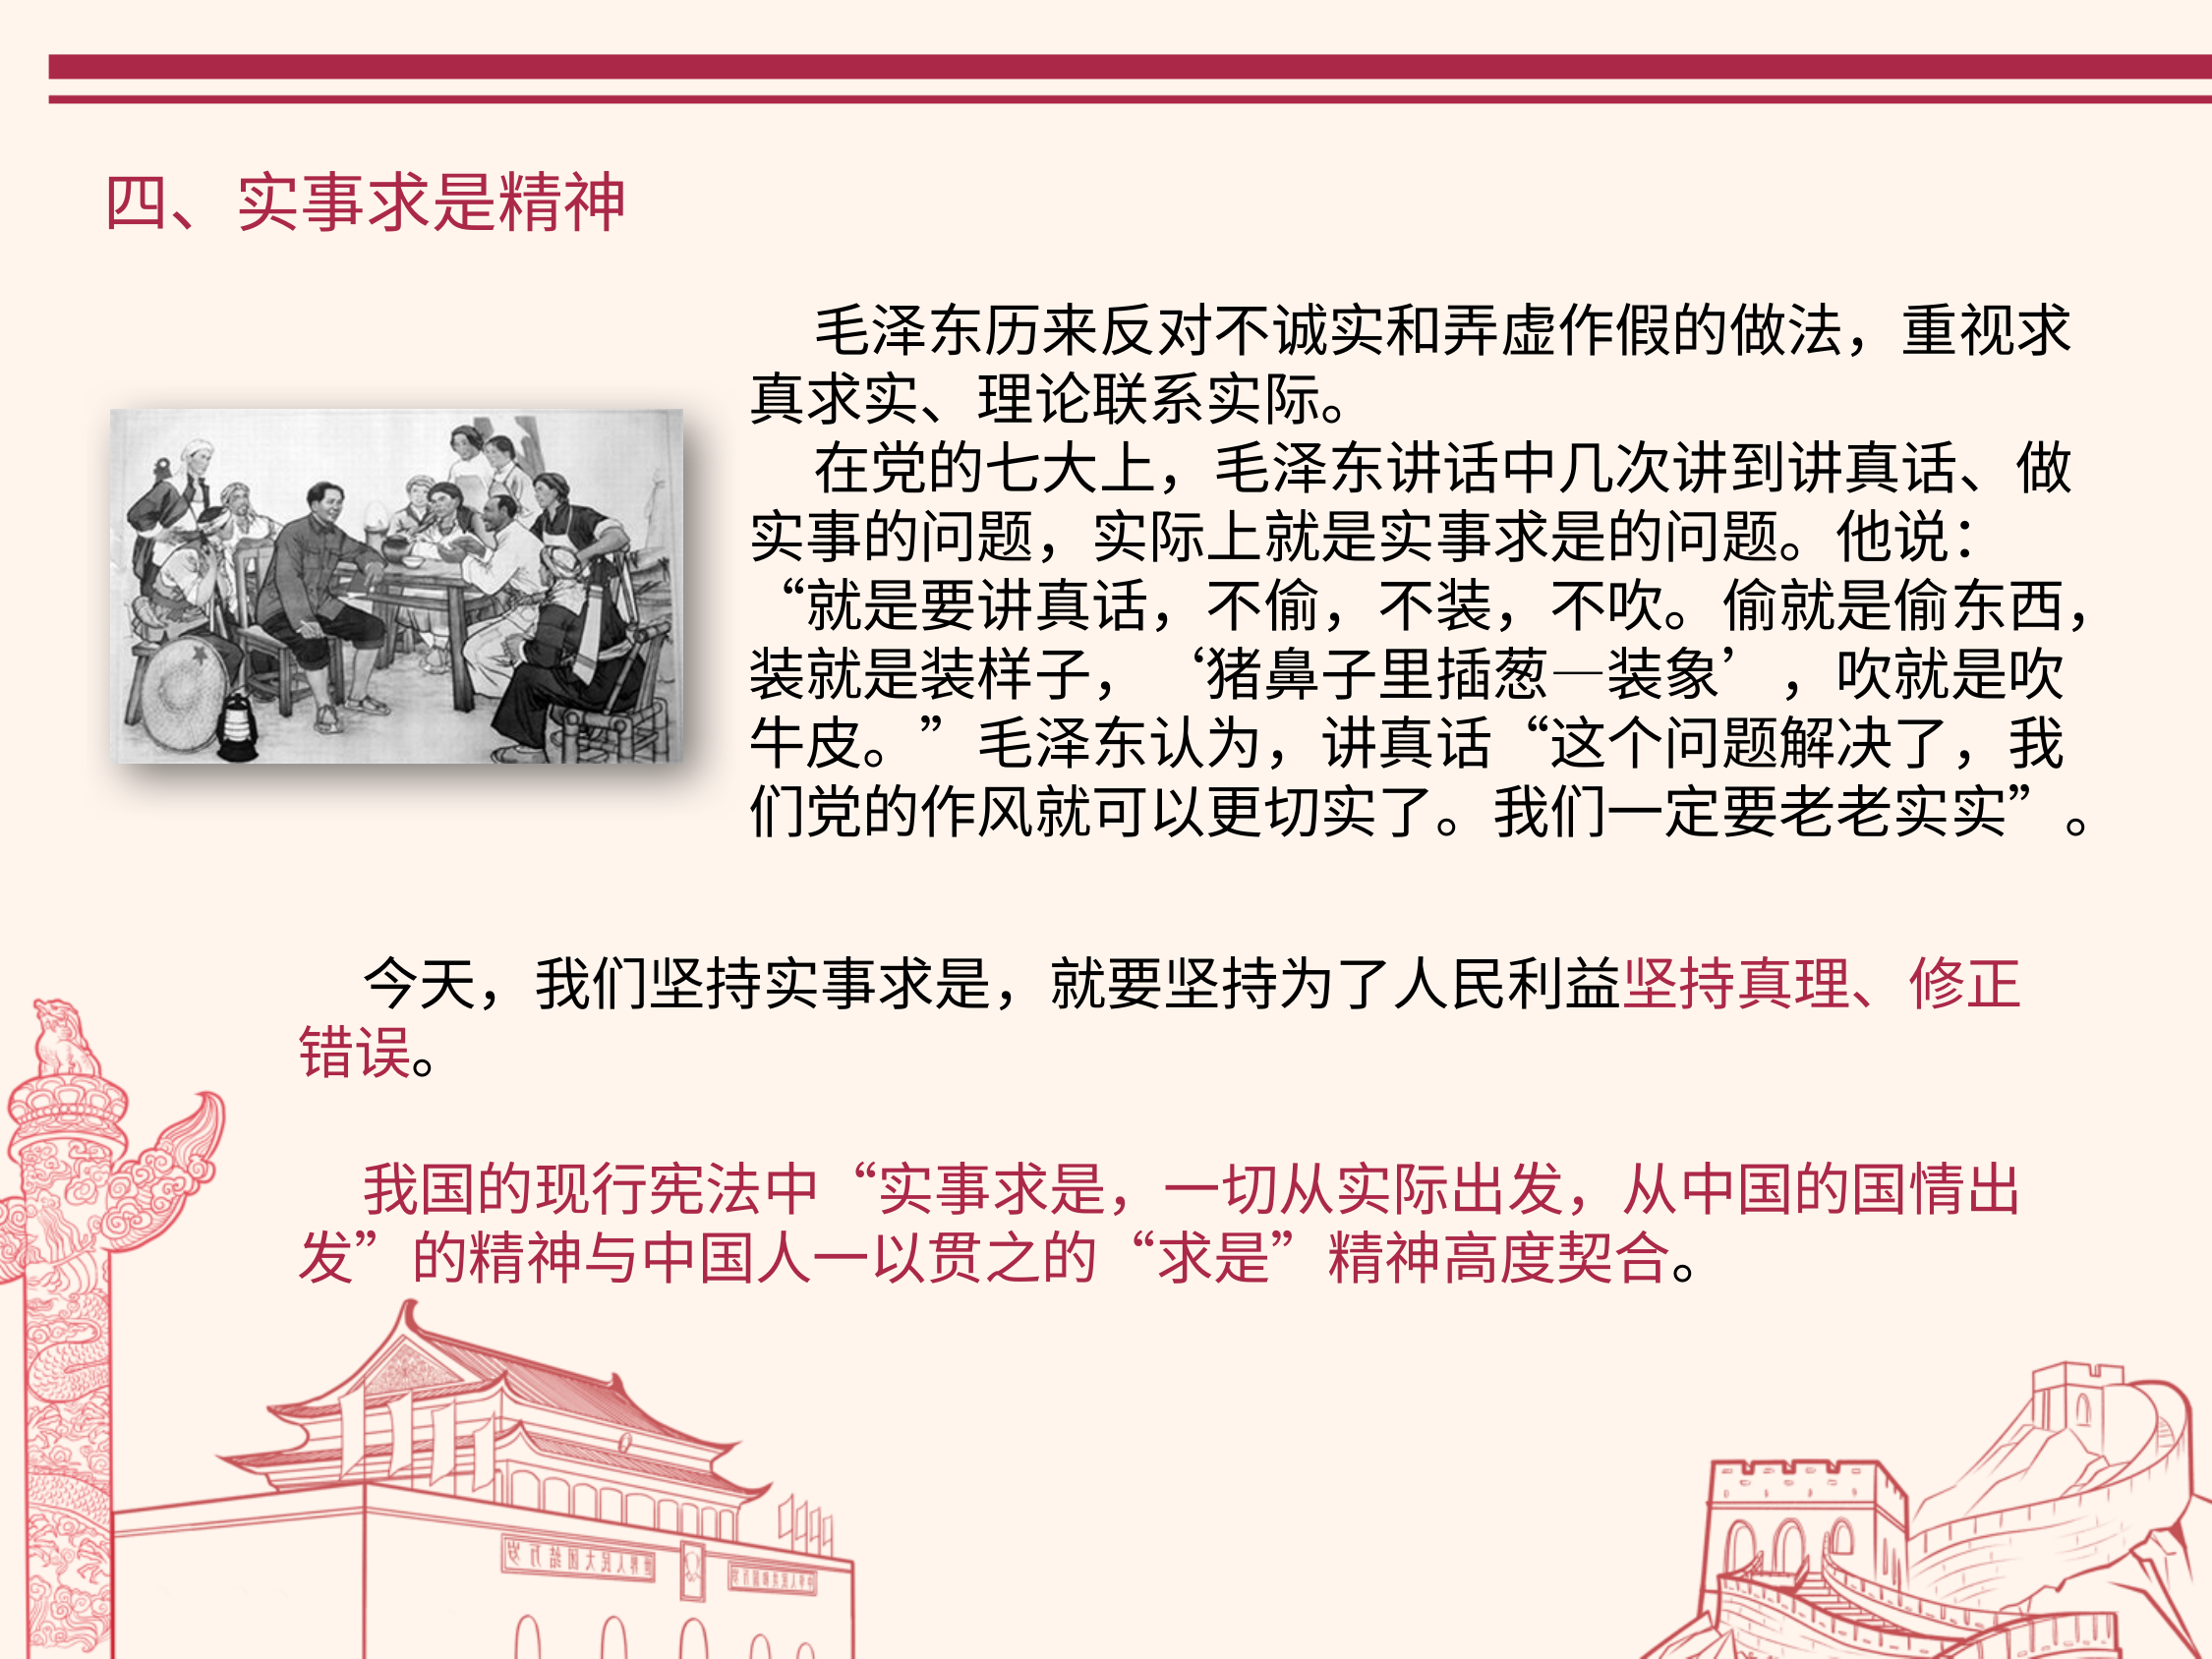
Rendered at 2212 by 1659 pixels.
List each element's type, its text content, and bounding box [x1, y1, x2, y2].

text_box 今天，我们坚持实事求是，就要坚持为了人民利益坚持真理、修正错误。 我国的现行宪法中“实事求是，一切从实际出发，从中国的国情出发”的精神与中国人一以贯之的“求是”精神高度契合。 [282, 940, 2073, 1298]
picture [0, 0, 2212, 1659]
text_box 毛泽东历来反对不诚实和弄虚作假的做法，重视求真求实、理论联系实际。 在党的七大上，毛泽东讲话中几次讲到讲真话、做实事的问题，实际上就是实事求是的问题。他说：“就是要讲真话，不偷，不装，不吹。偷就是偷东西，装就是装样子，‘猪鼻子里插葱—装象’，吹就是吹牛皮。”毛泽东认为，讲真话“这个问题解决了，我们党的作风就可以更切实了。我们一定要老老实实”。 [733, 286, 2135, 852]
text_box 四、实事求是精神 [88, 153, 644, 247]
